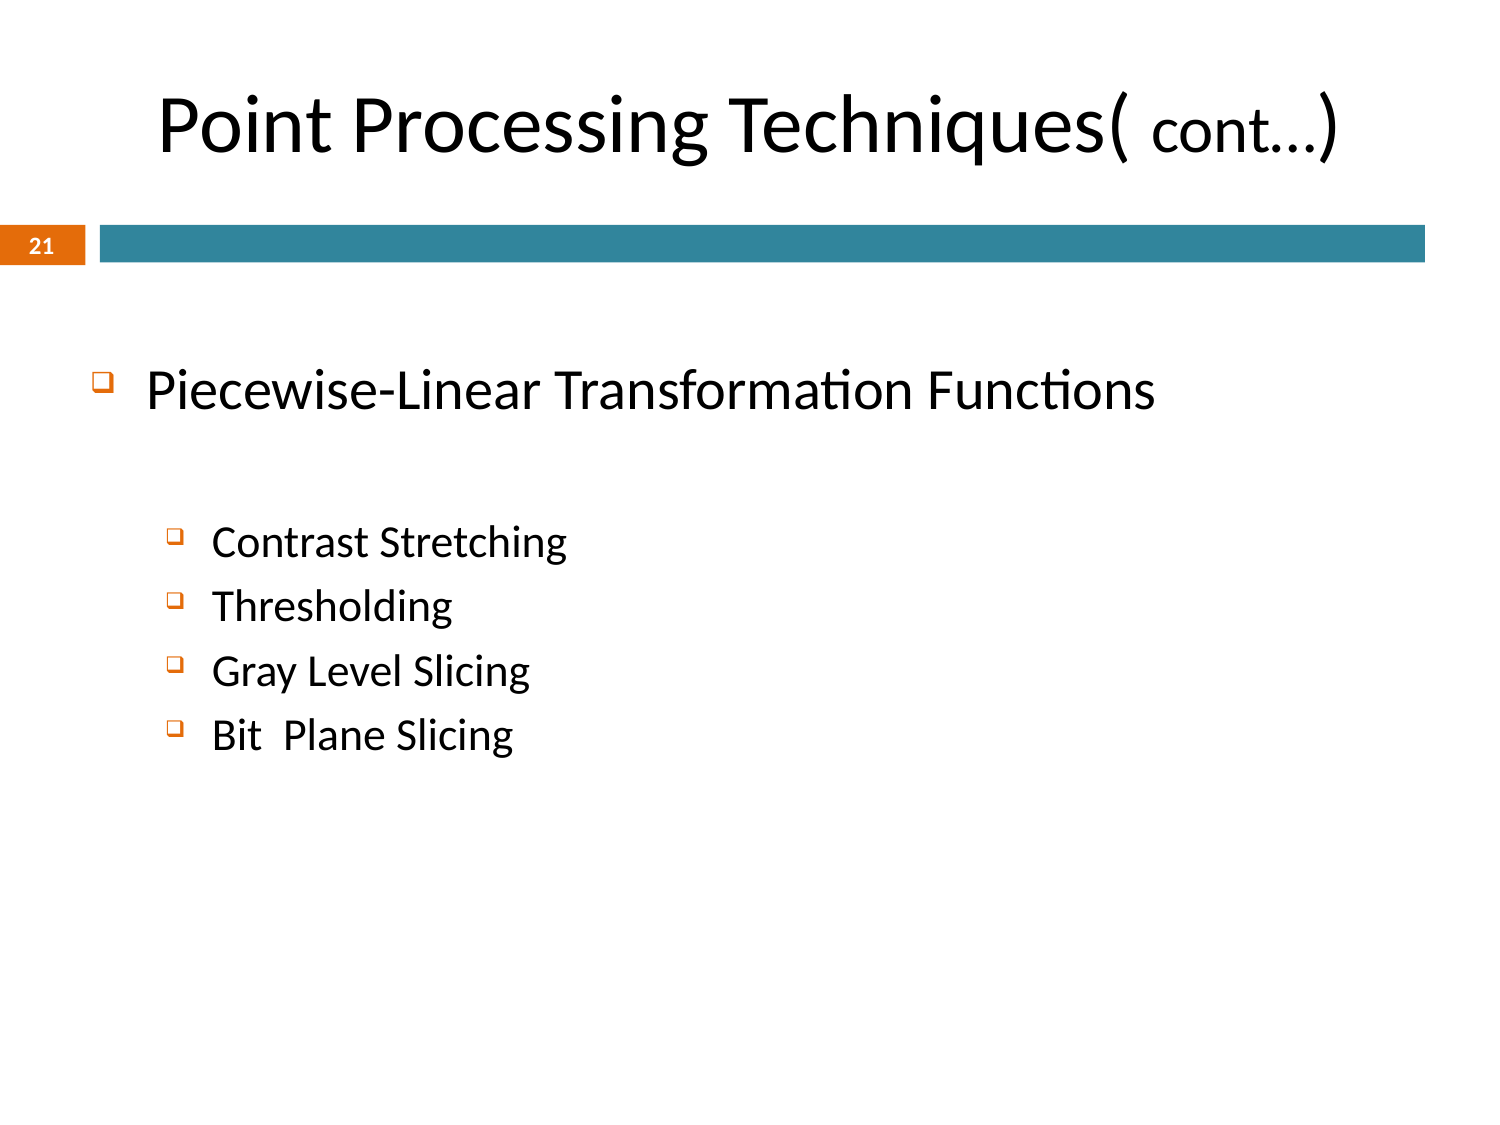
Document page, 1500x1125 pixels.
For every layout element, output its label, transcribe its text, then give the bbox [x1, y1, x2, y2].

text_box [98, 223, 1427, 265]
title Point Processing Techniques( cont…) [75, 24, 1425, 213]
slide_number 21 [0, 224, 86, 266]
list Piecewise-Linear Transformation Functions Contrast Stretching Thresholding Gray Level Slicing Bit Plane Slicing [75, 262, 1425, 1005]
